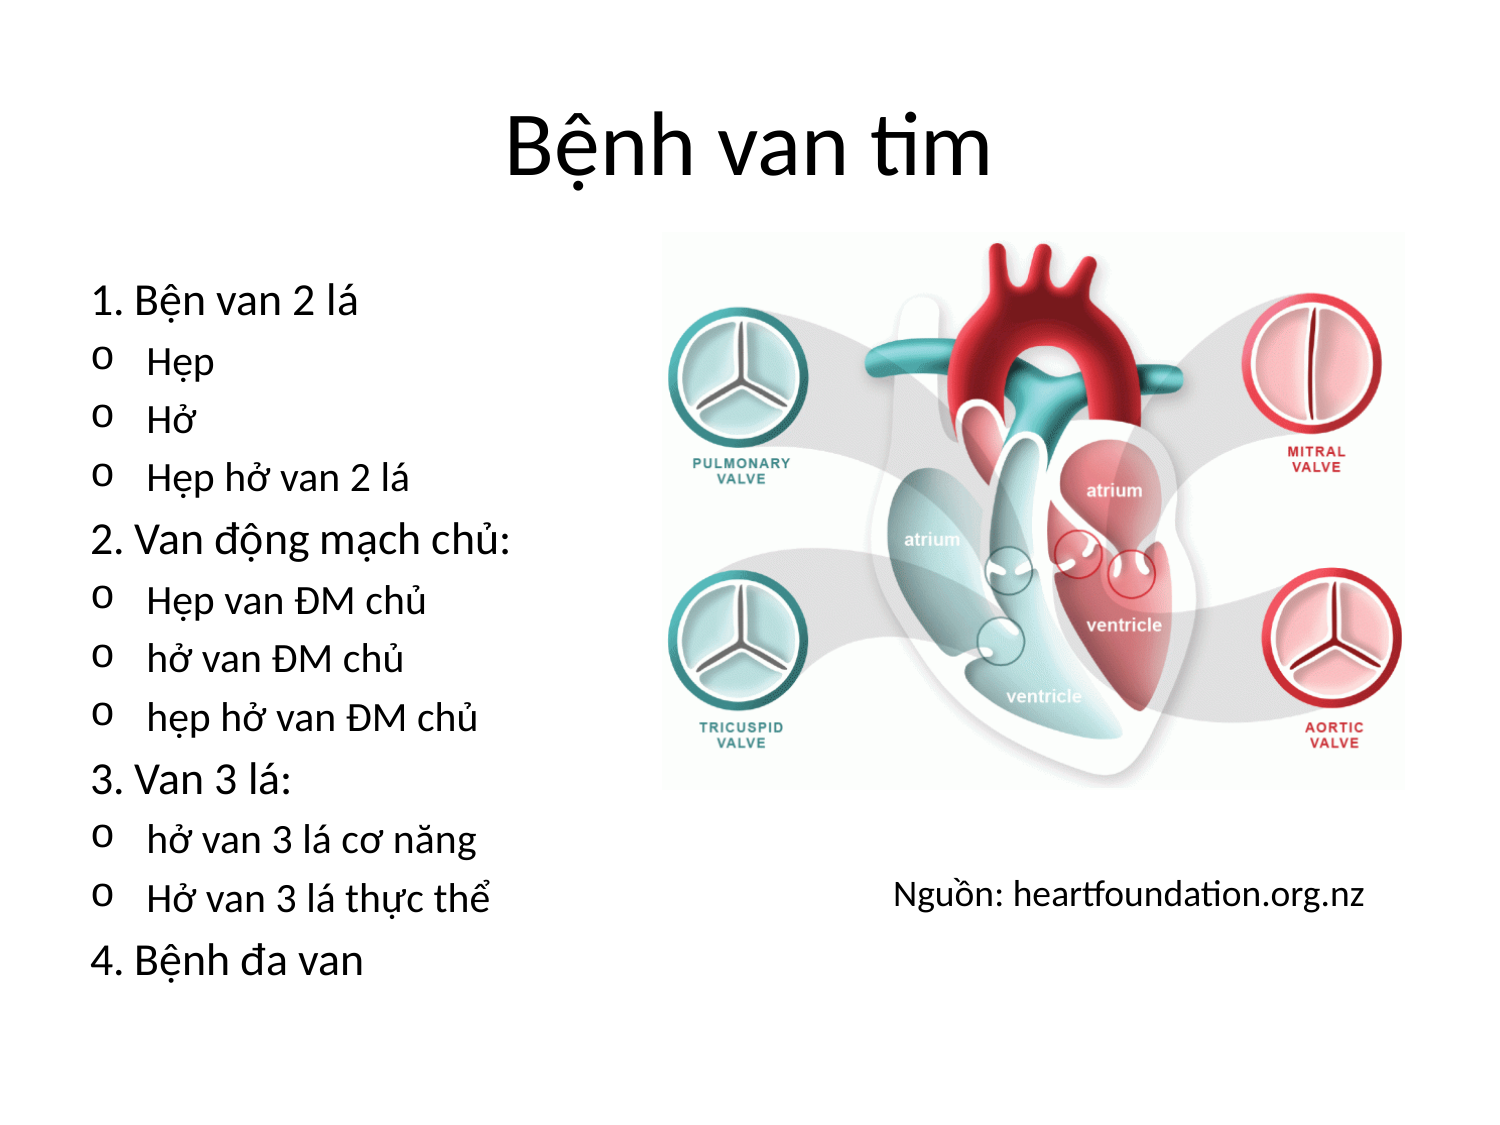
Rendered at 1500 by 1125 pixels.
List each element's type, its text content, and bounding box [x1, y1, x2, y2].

text_box Nguồn: heartfoundation.org.nz [878, 862, 1381, 922]
list 1. Bện van 2 lá Hẹp Hở Hẹp hở van 2 lá 2. Van động mạch chủ: Hẹp van ĐM chủ hở van ĐM chủ hẹp hở van ĐM chủ 3. Van 3 lá: hở van 3 lá cơ năng Hở van 3 lá thực thể 4. Bệnh đa van [75, 262, 700, 1005]
title Bệnh van tim [75, 45, 1425, 233]
picture [662, 232, 1406, 790]
